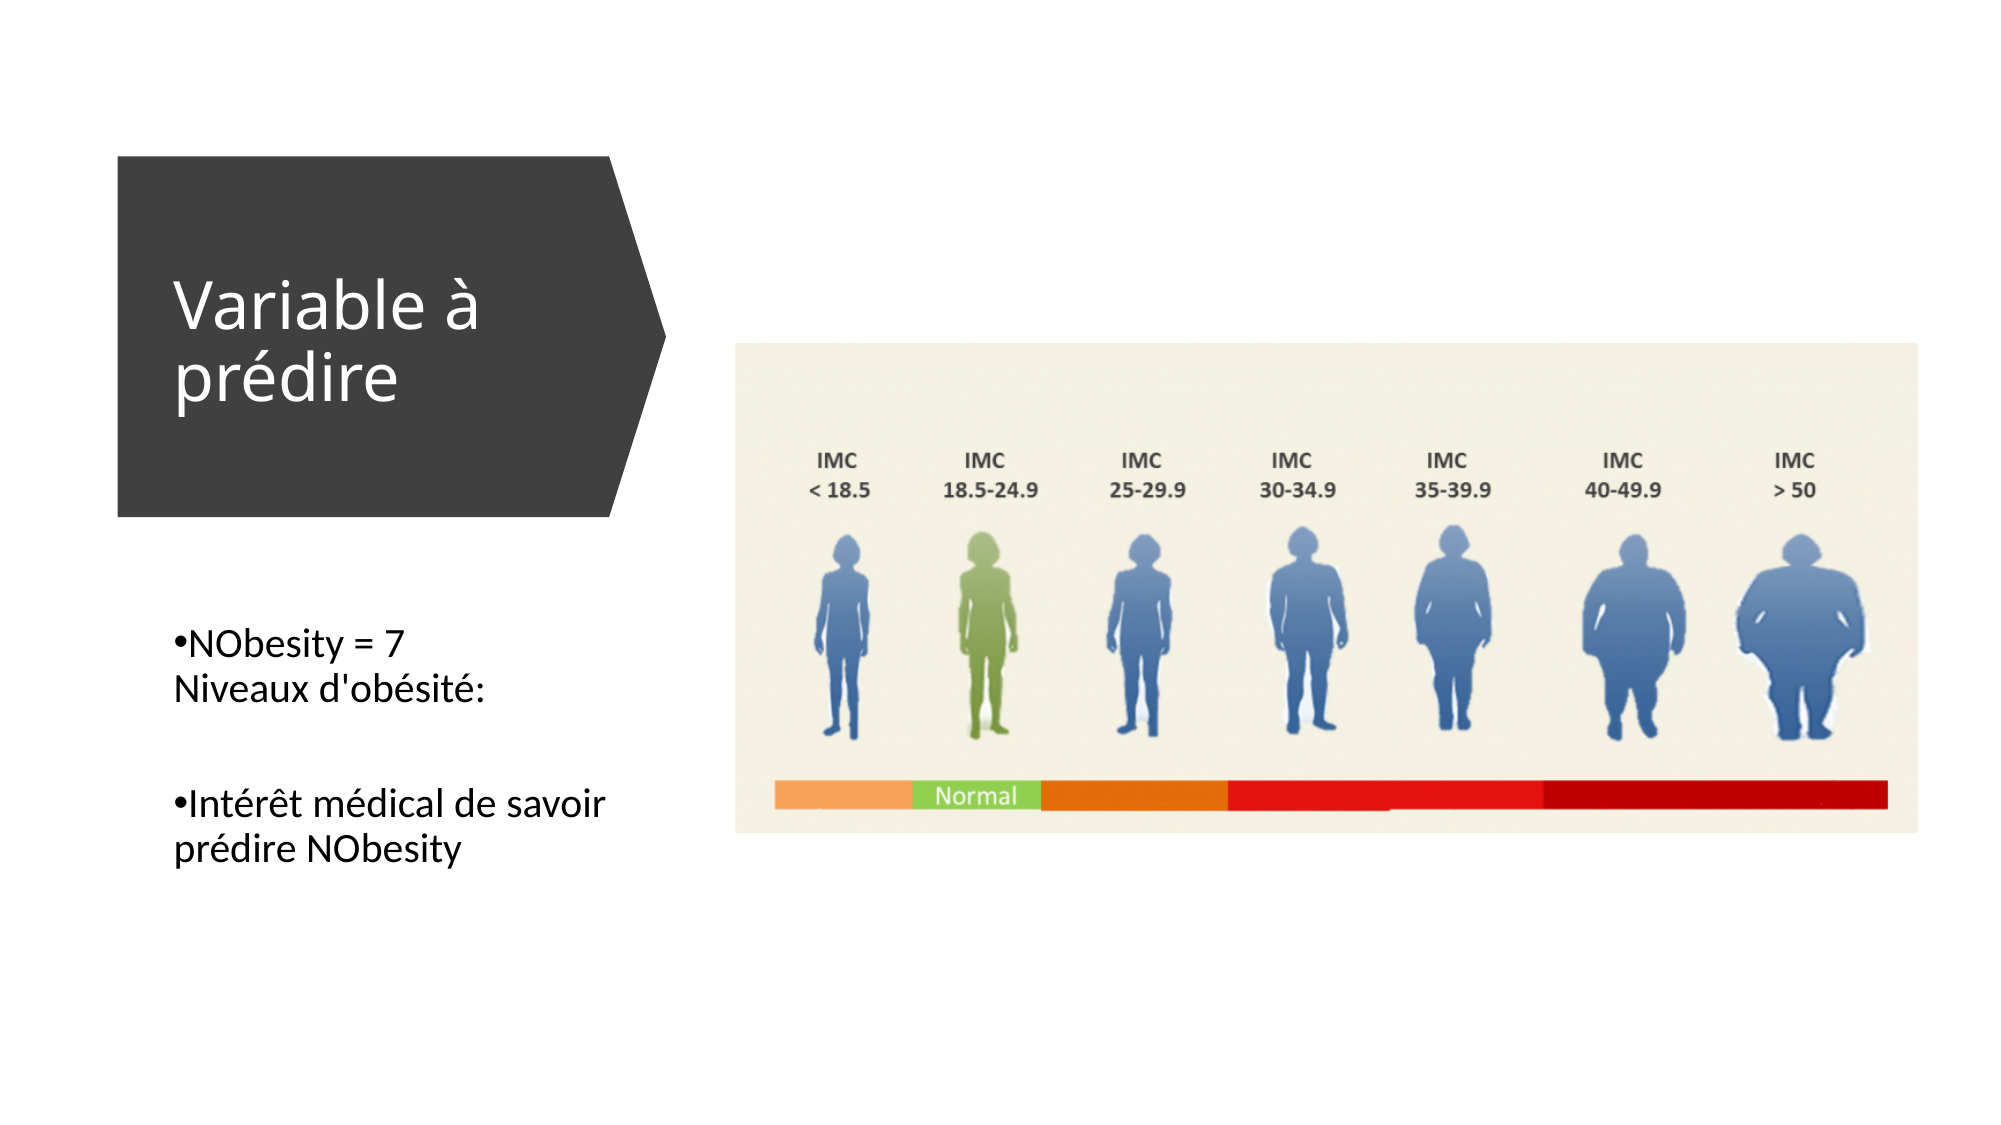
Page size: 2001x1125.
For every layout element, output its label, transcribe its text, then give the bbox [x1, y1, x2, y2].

text_box [116, 155, 668, 519]
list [735, 343, 1918, 833]
text_box NObesity = 7 Niveaux d'obésité: Intérêt médical de savoir prédire NObesity [158, 613, 649, 949]
title Variable à prédire [158, 197, 597, 490]
